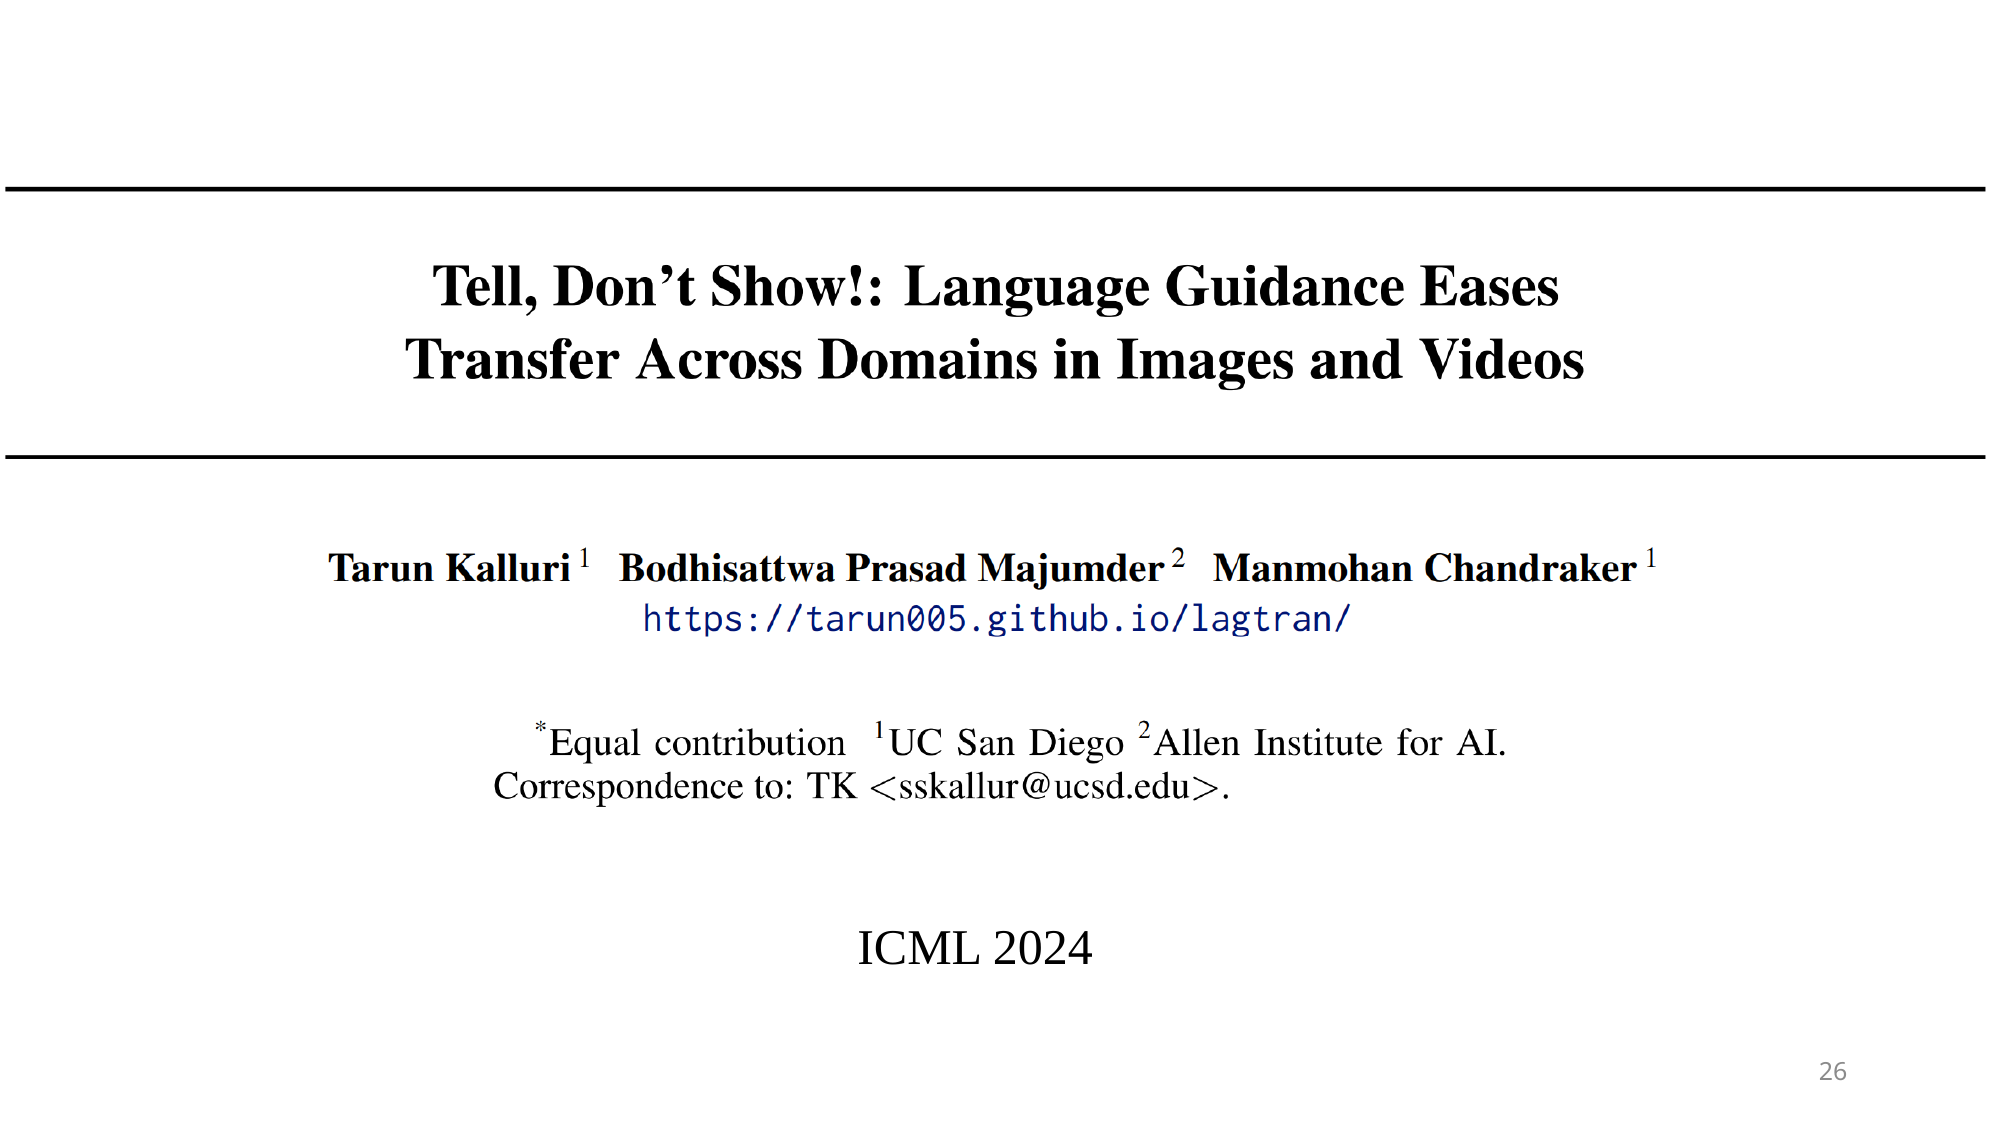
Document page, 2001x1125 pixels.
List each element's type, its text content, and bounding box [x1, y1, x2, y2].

picture [0, 170, 2000, 637]
text_box ICML 2024 [842, 906, 1158, 982]
slide_number 26 [1412, 1042, 1863, 1103]
picture [488, 716, 1512, 808]
